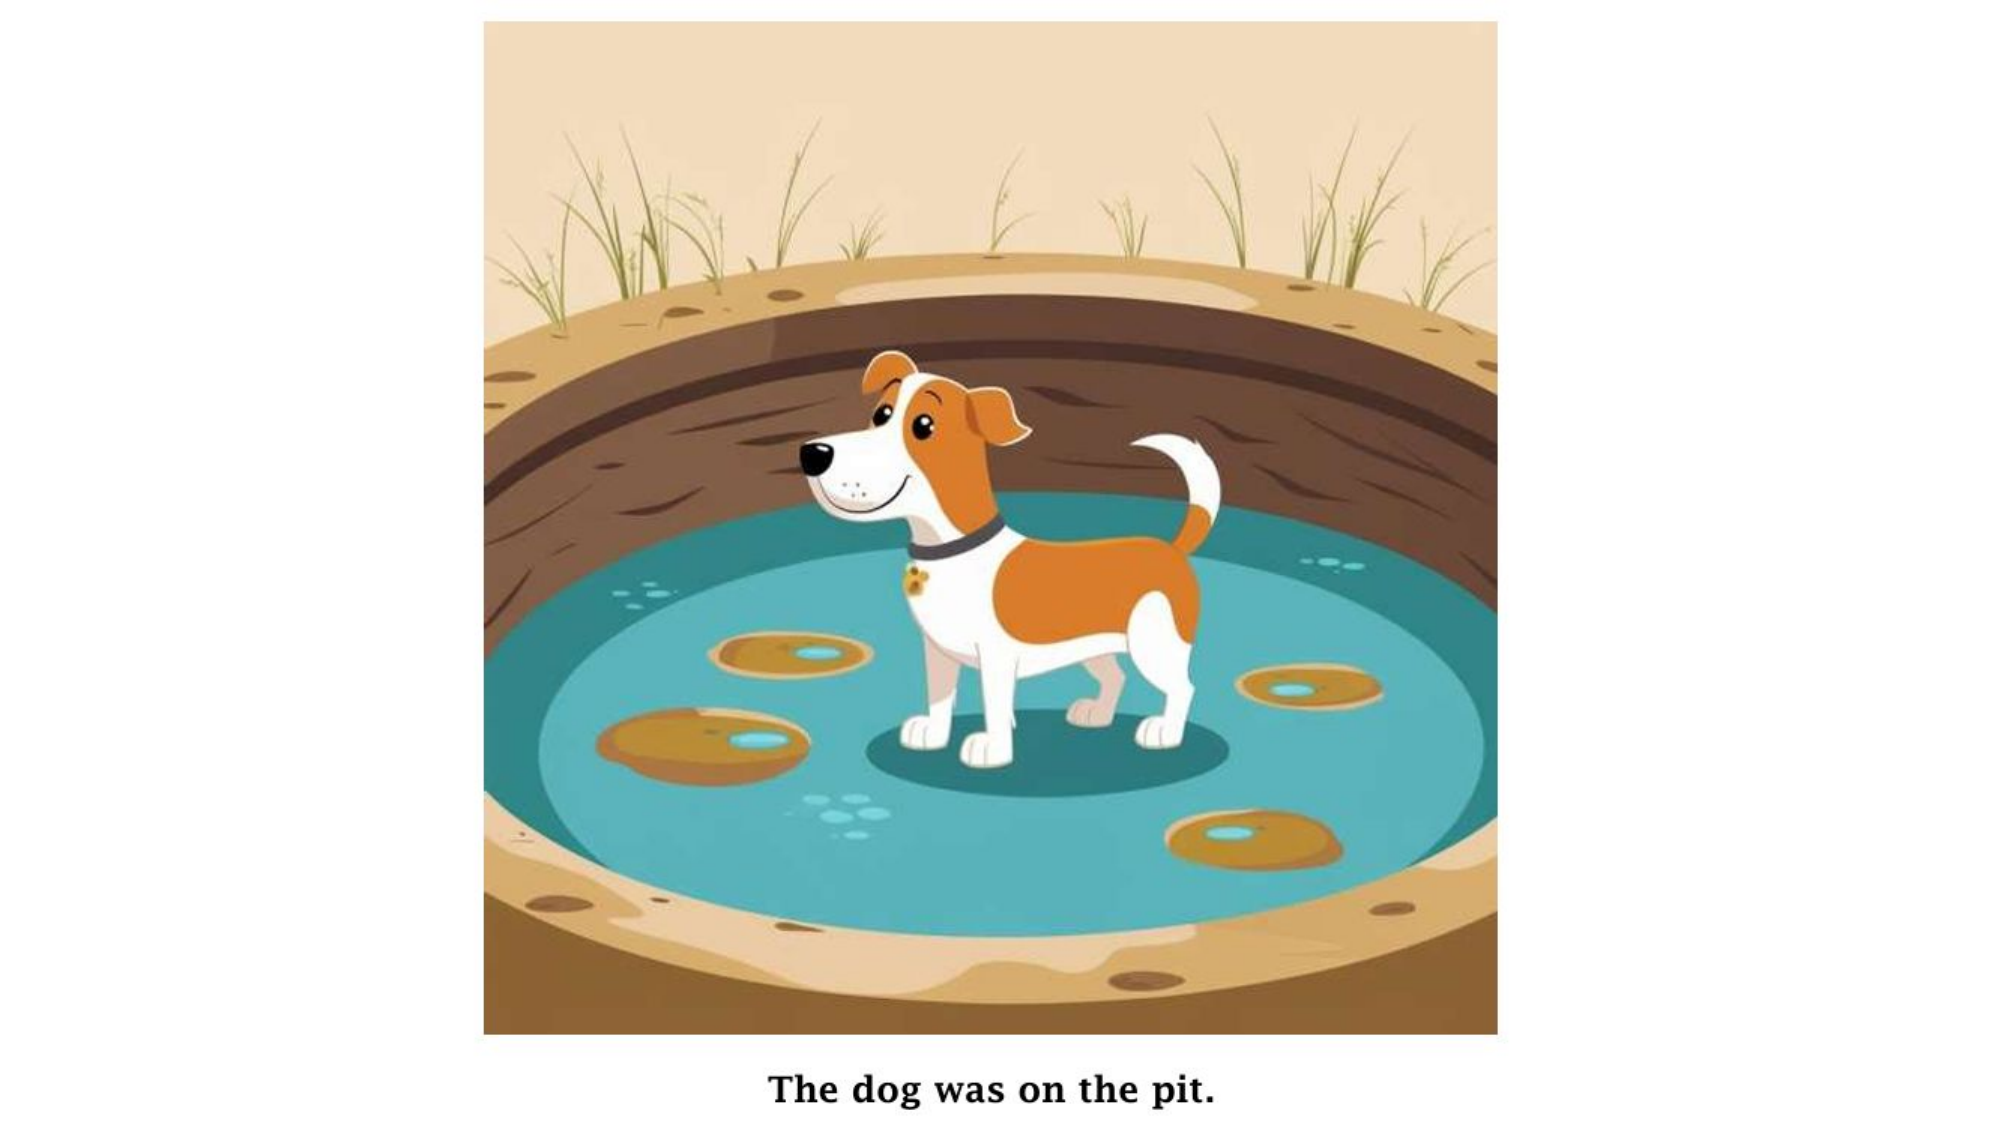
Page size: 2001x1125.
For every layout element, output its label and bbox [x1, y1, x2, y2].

picture [451, 0, 1549, 1125]
